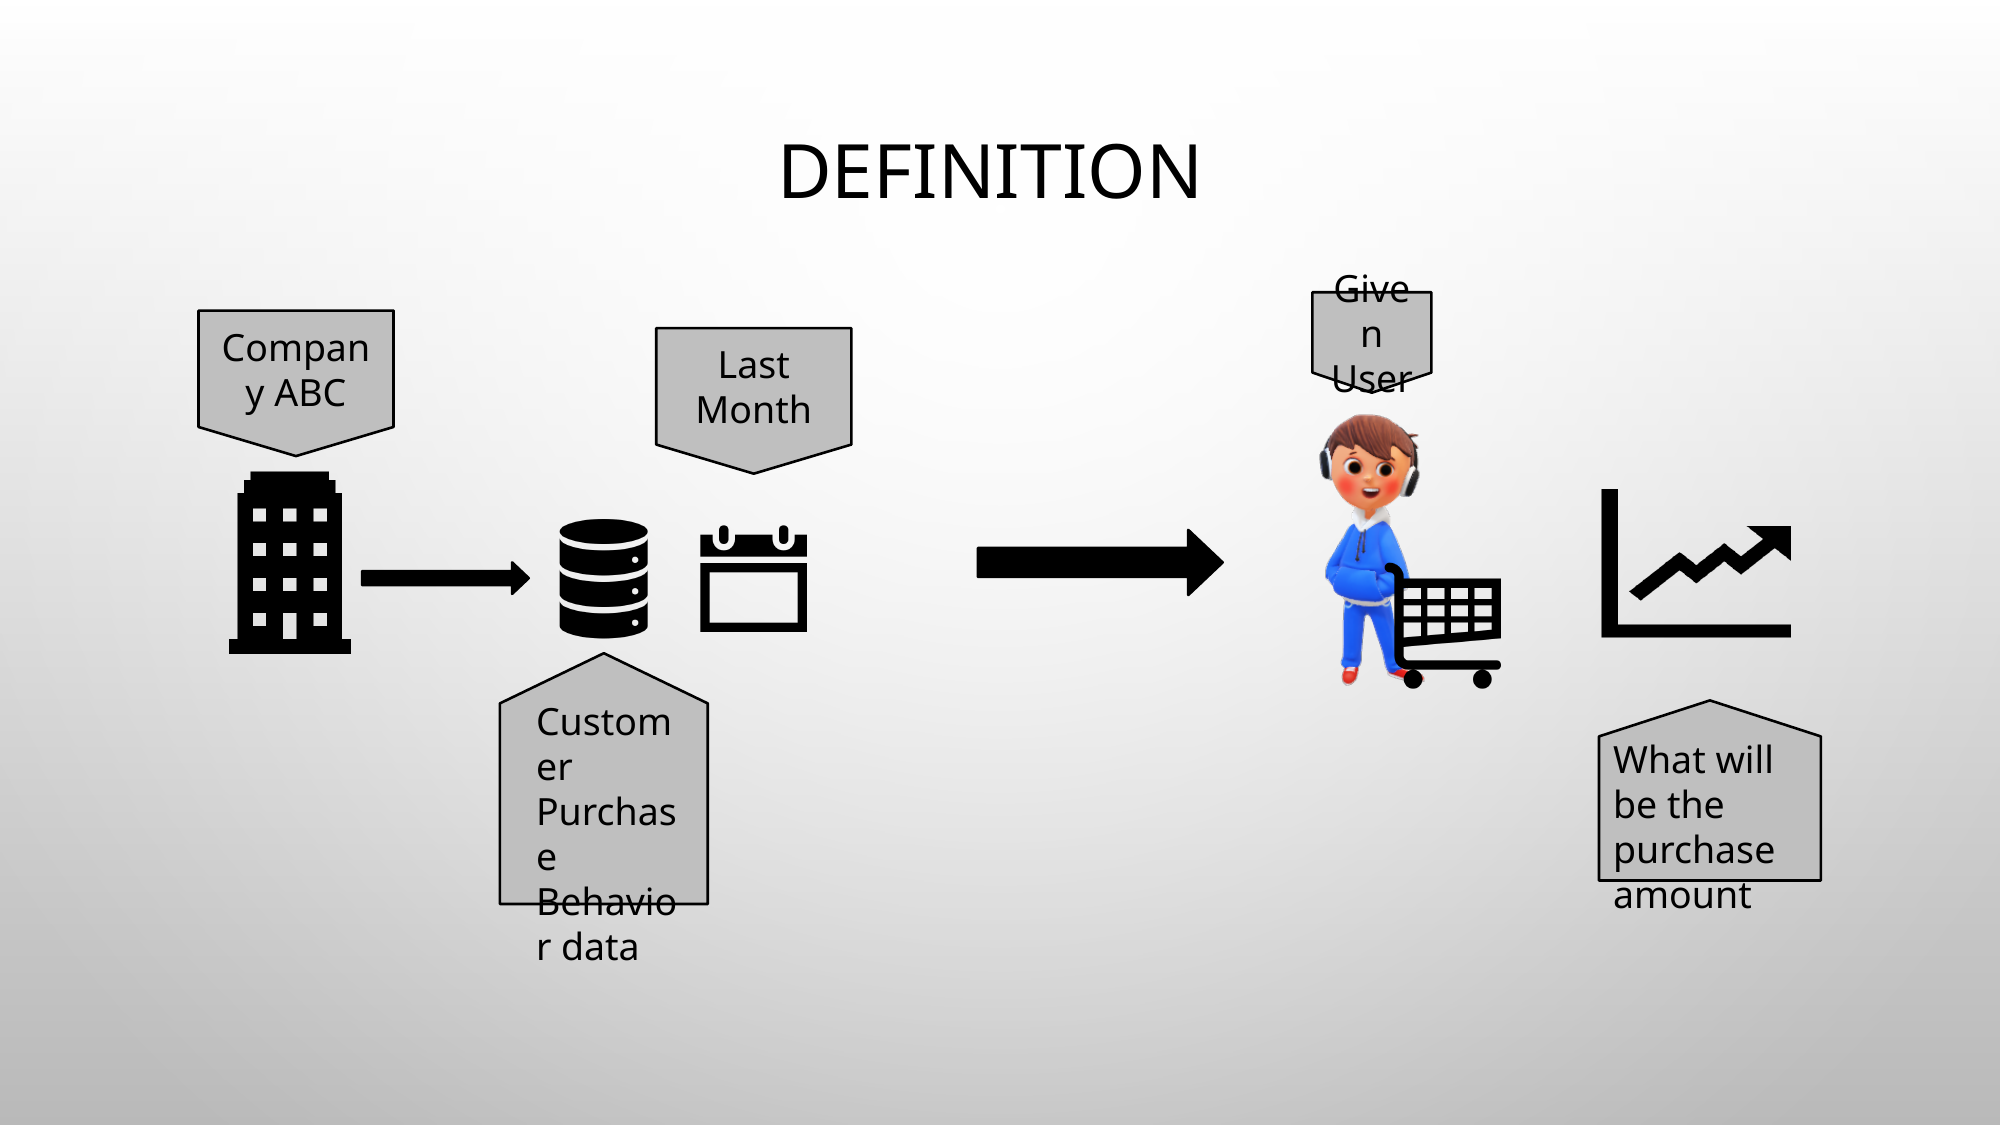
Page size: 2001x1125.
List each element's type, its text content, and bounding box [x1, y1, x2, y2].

text_box [398, 561, 522, 596]
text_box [499, 652, 708, 905]
text_box Company ABC [197, 309, 395, 456]
title Definition [149, 101, 1851, 247]
text_box Last Month [654, 326, 853, 475]
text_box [1598, 700, 1844, 881]
text_box [976, 528, 1224, 597]
text_box Given User [1311, 290, 1433, 394]
picture [0, 0, 2000, 1125]
